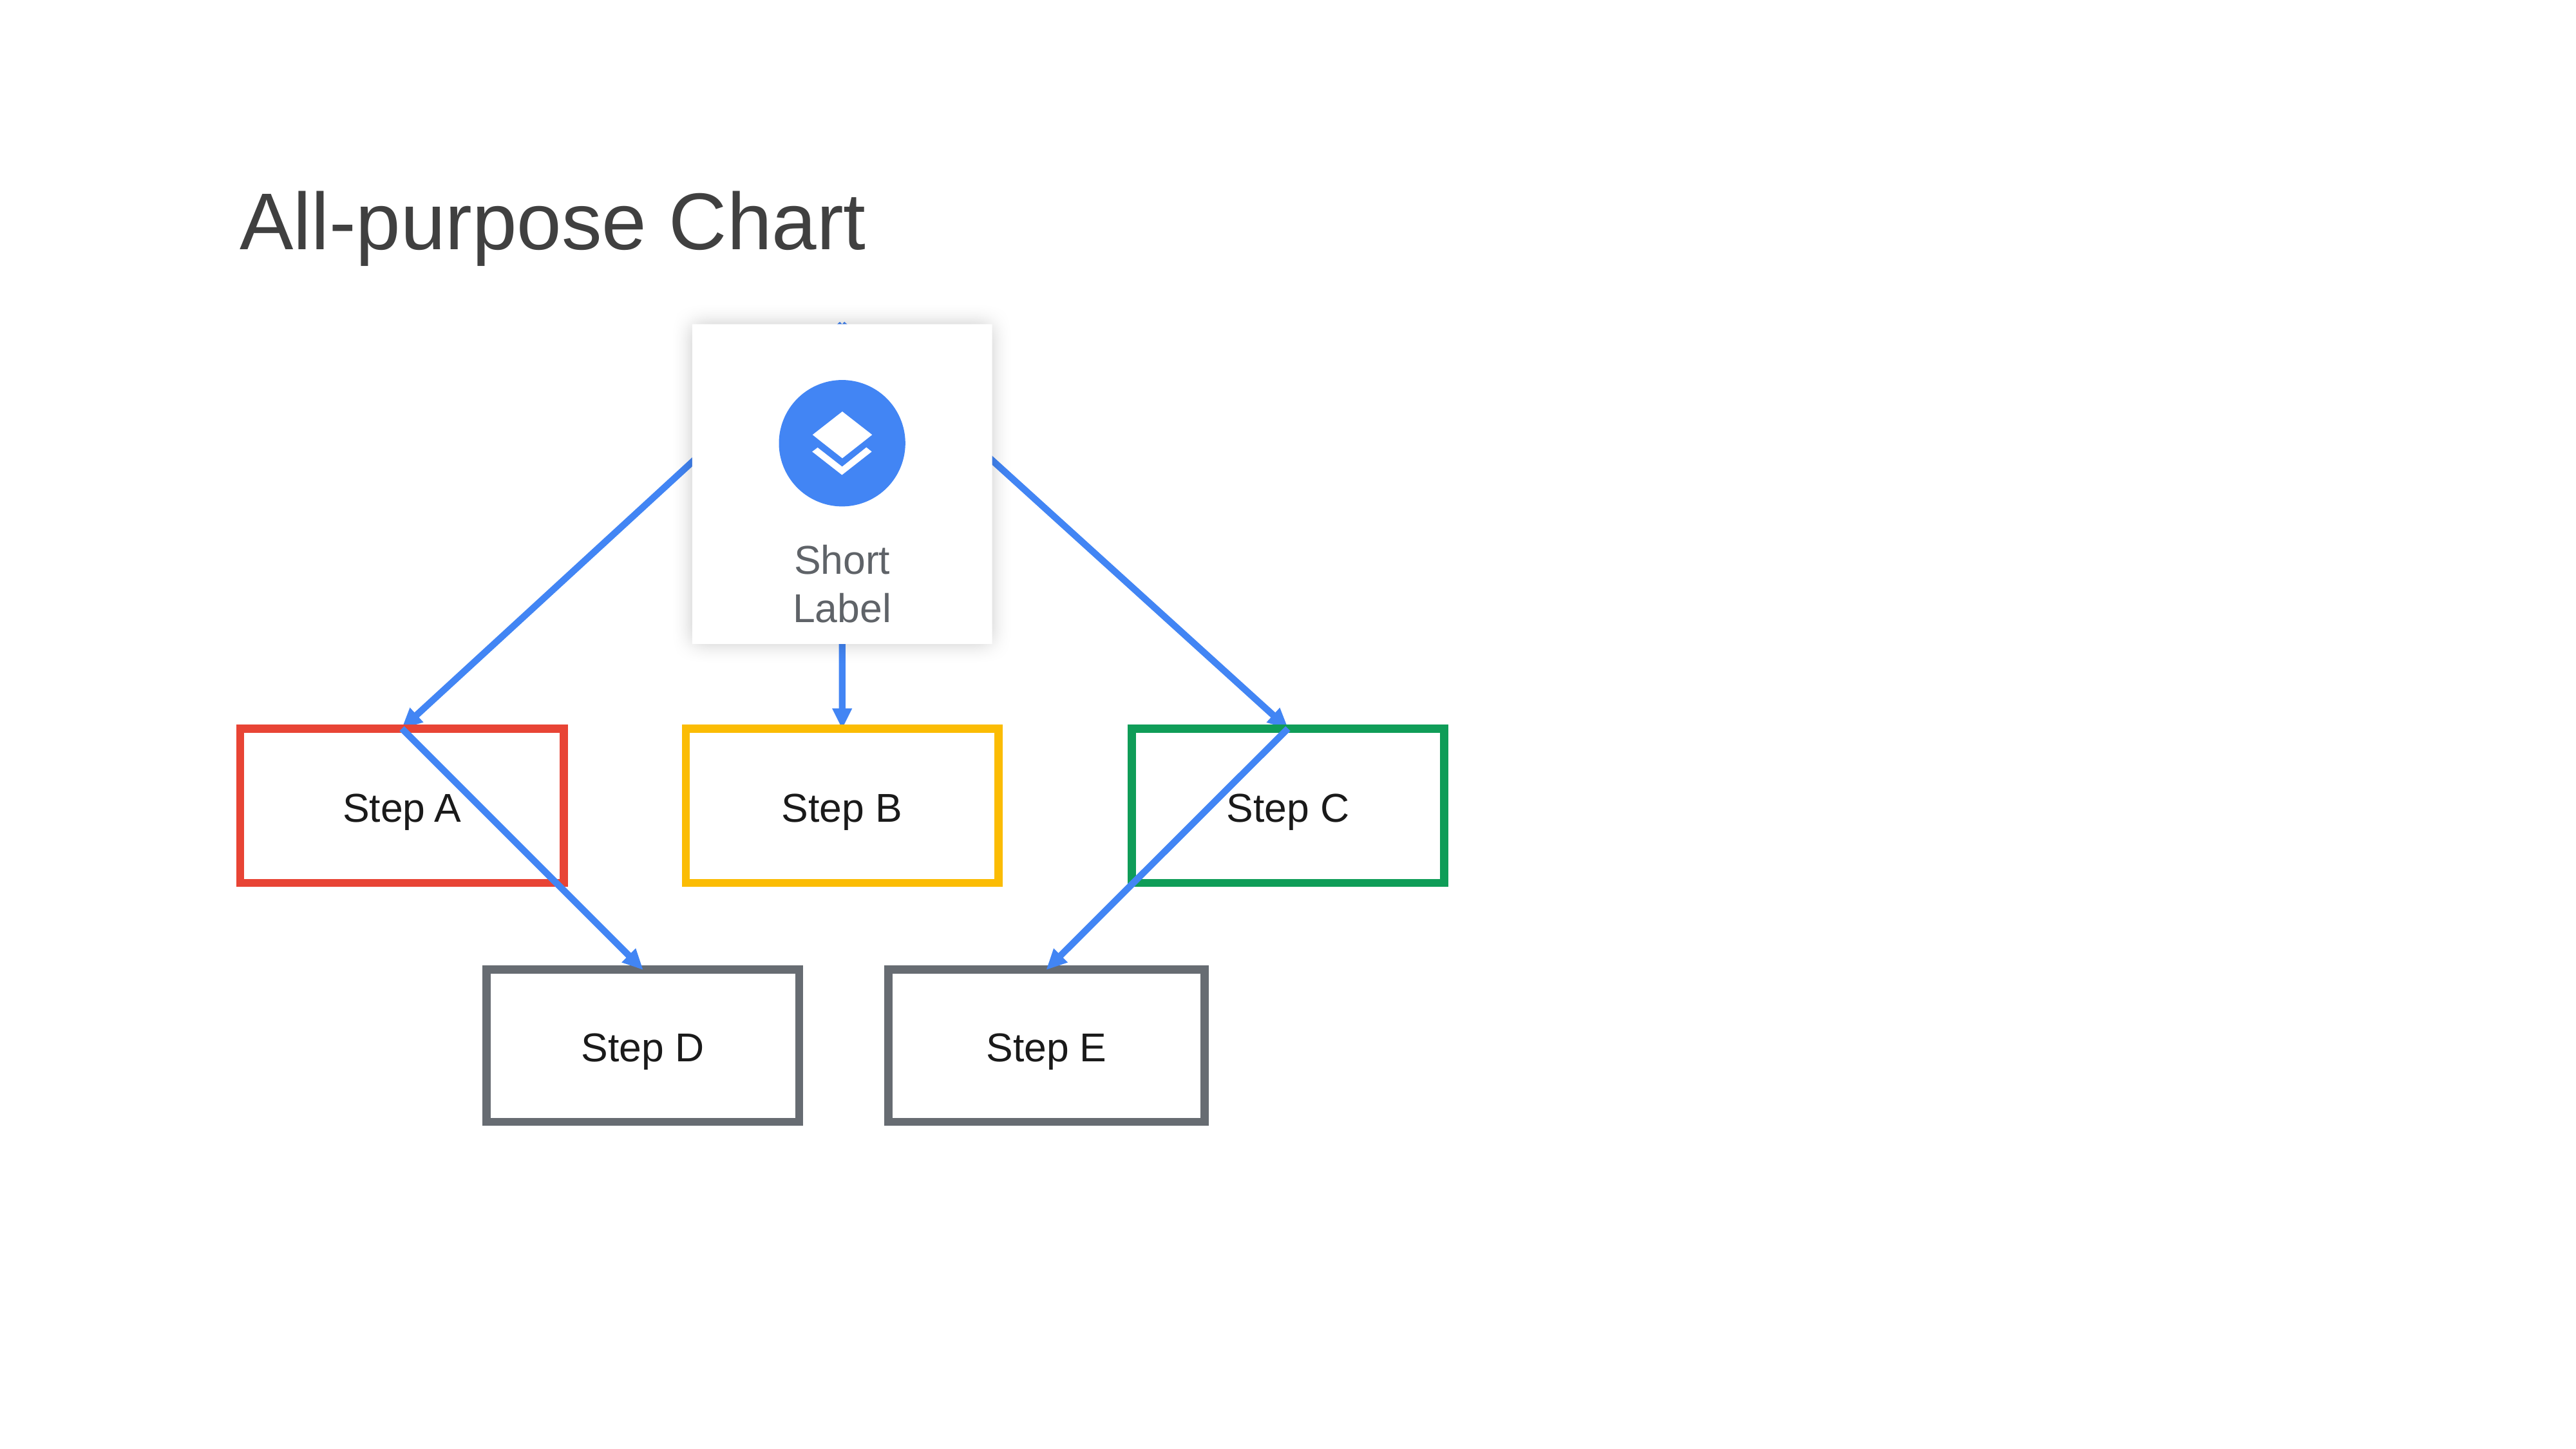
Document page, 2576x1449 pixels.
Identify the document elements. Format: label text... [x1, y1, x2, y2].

text_box Step E [888, 969, 1205, 1122]
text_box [842, 324, 1289, 729]
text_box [401, 728, 643, 970]
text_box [401, 324, 840, 729]
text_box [1046, 728, 1289, 970]
text_box Step C [1291, 728, 1444, 884]
text_box All-purpose Chart [240, 164, 891, 266]
text_box Step D [486, 969, 799, 1122]
text_box Step B [686, 734, 999, 884]
text_box Step A [240, 728, 398, 884]
